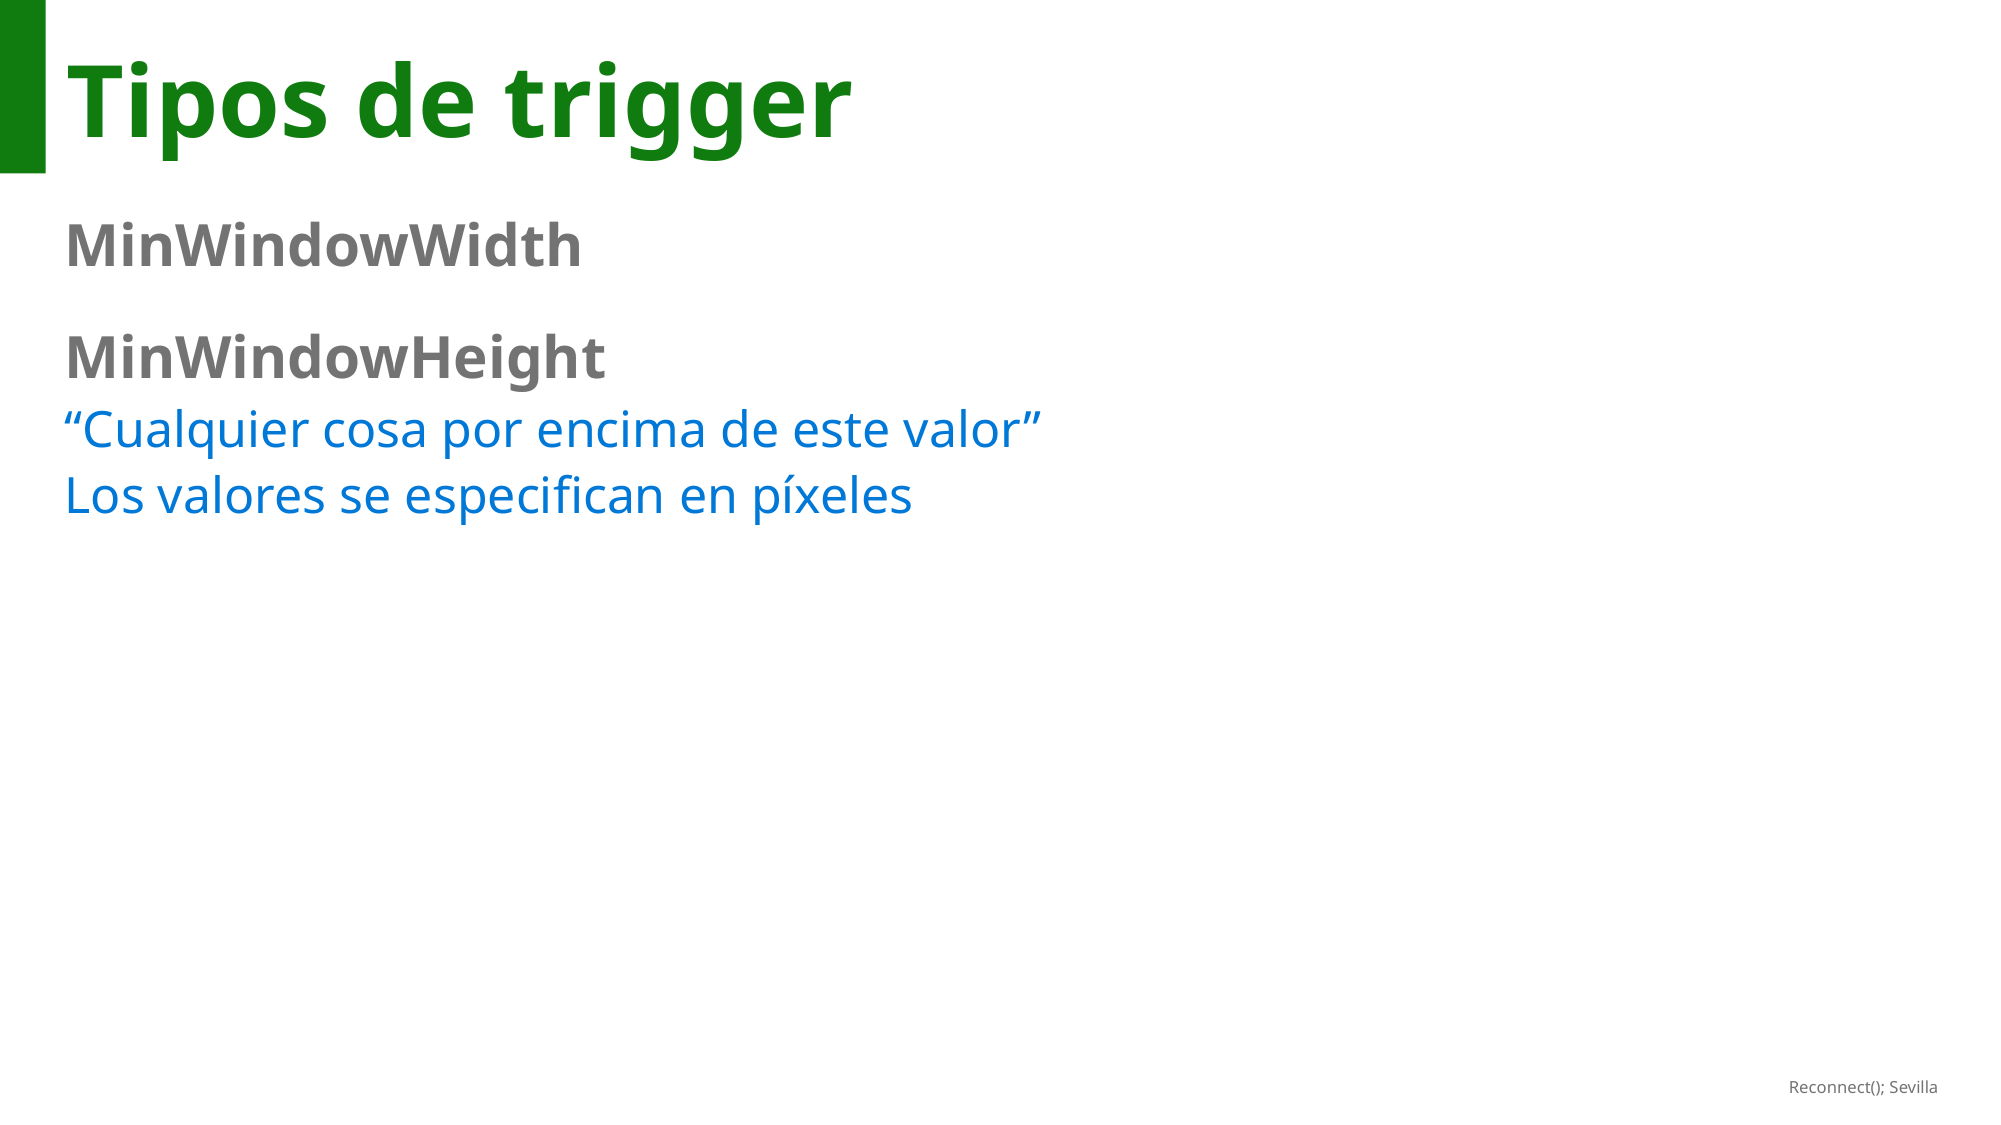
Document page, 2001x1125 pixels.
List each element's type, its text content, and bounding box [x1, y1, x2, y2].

title Tipos de trigger [44, 33, 1956, 195]
list MinWindowWidth MinWindowHeight “Cualquier cosa por encima de este valor” Los valores se especifican en píxeles [42, 197, 2000, 1125]
